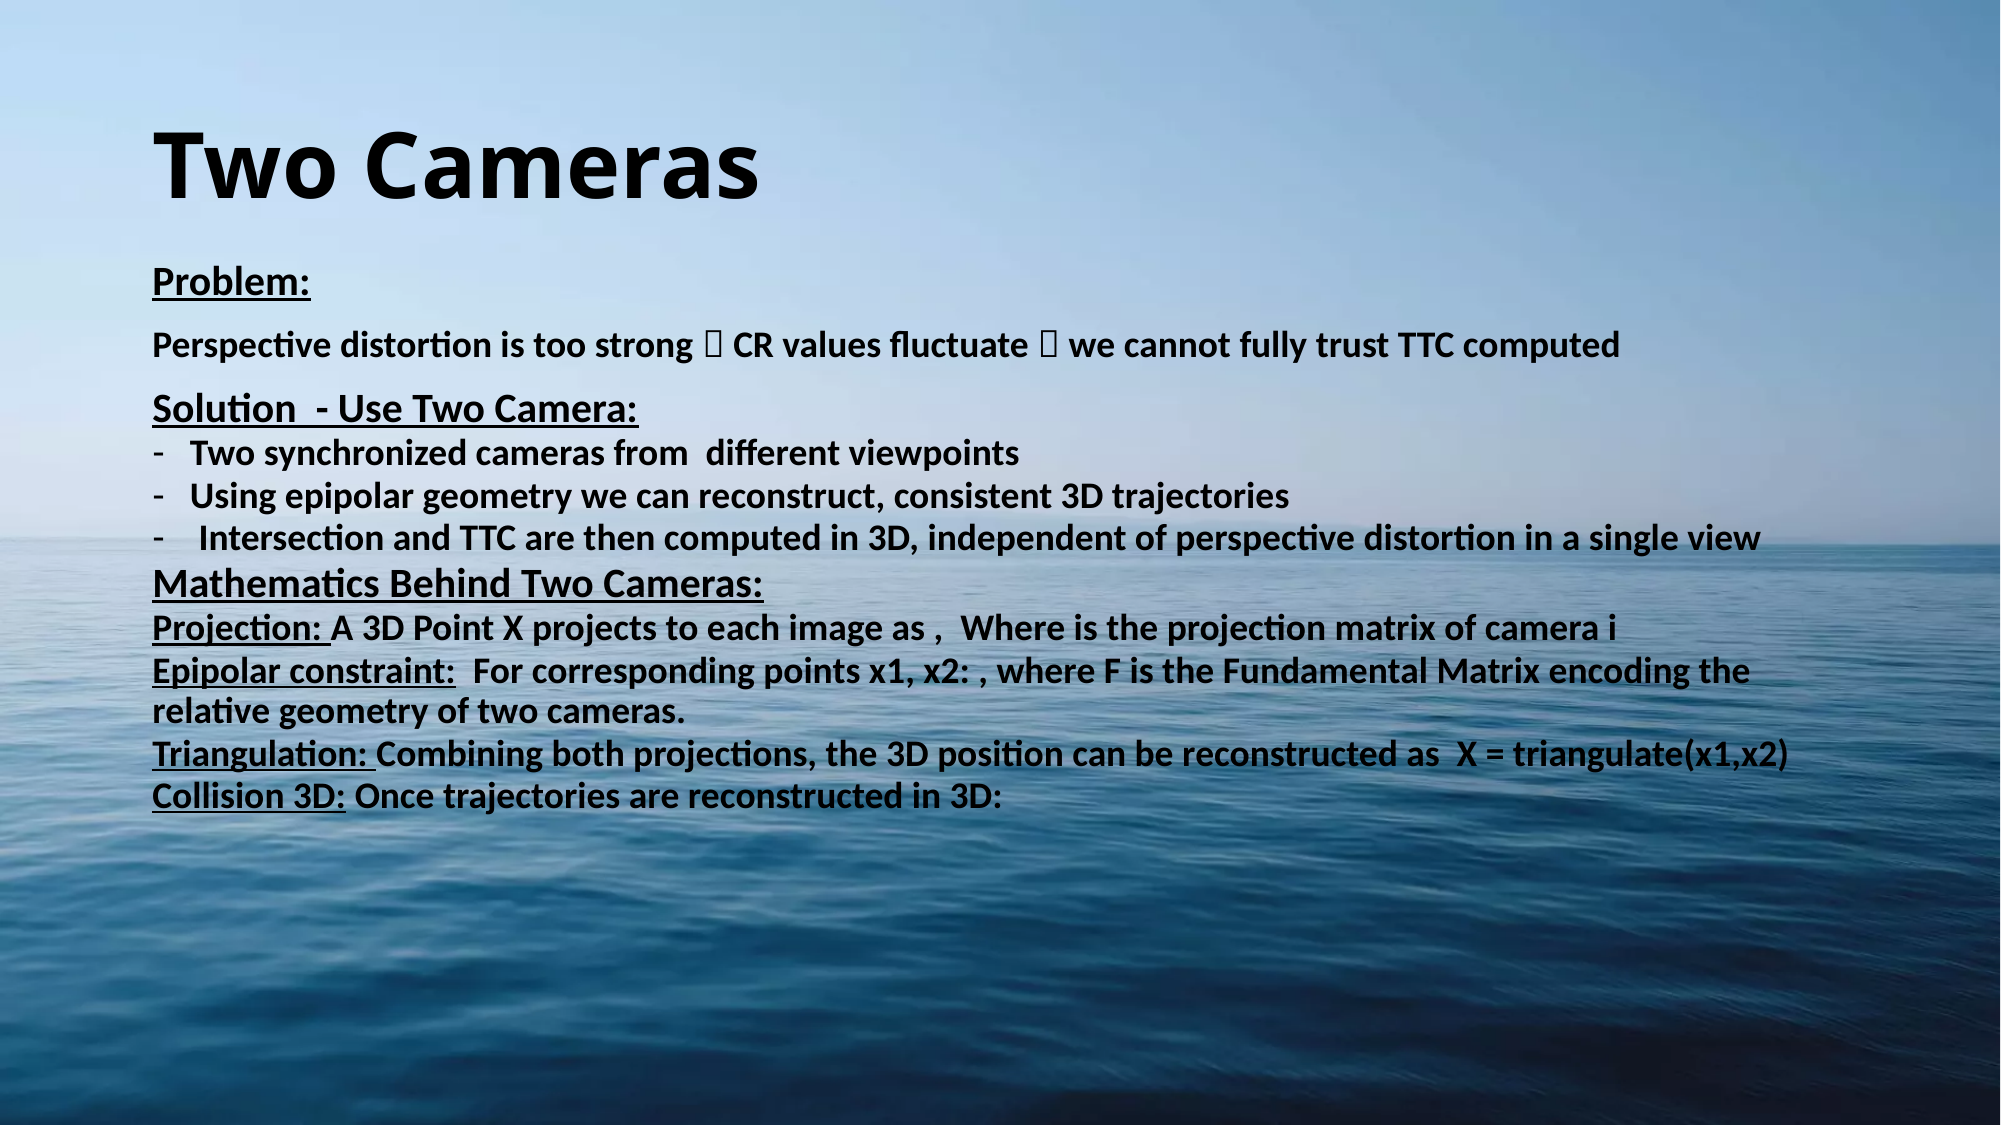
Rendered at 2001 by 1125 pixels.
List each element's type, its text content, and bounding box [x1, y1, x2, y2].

picture [0, 0, 2001, 1125]
title Two Cameras [137, 59, 1863, 278]
